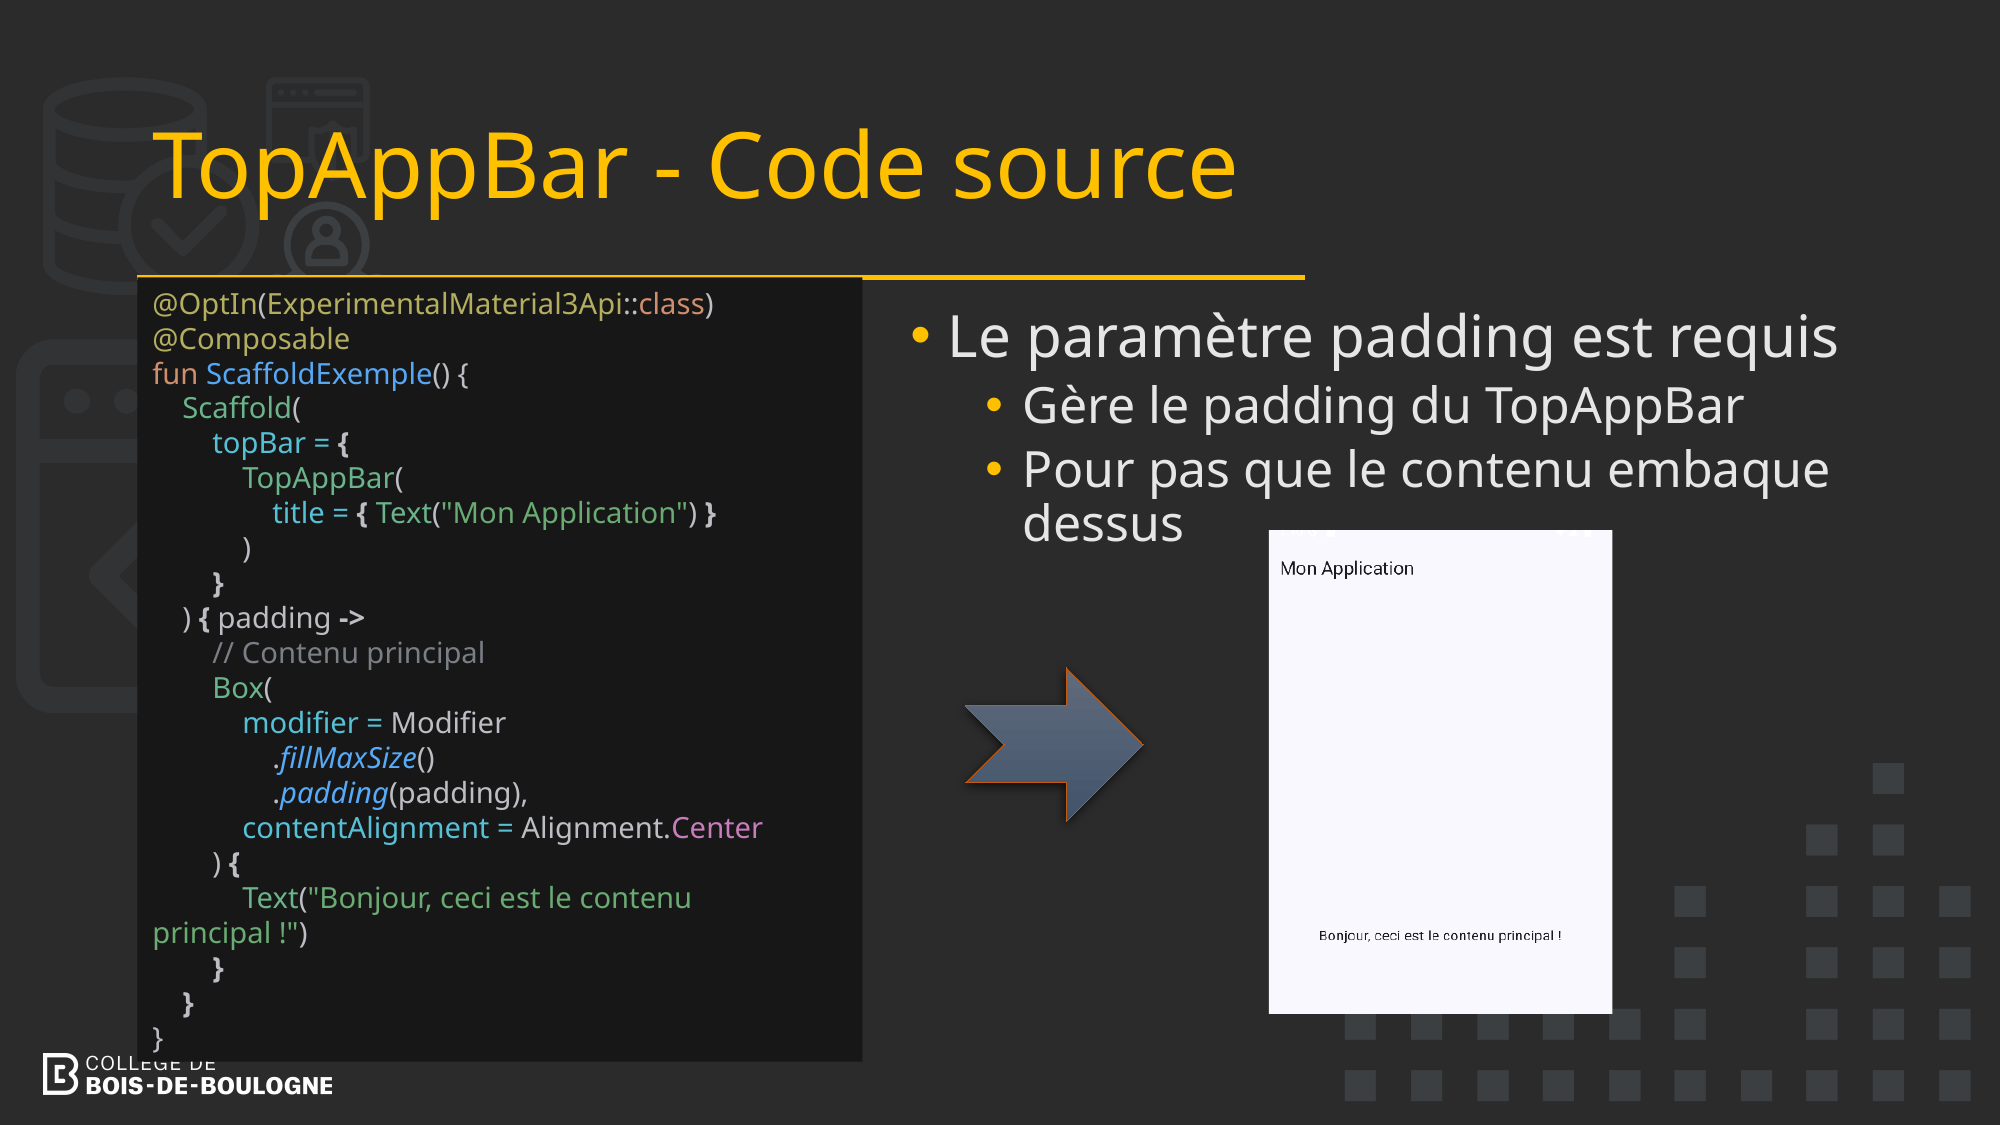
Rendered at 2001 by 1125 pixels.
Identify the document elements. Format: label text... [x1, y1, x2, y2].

text_box [965, 667, 1144, 822]
title TopAppBar - Code source [137, 59, 1863, 278]
picture [43, 1053, 332, 1095]
picture [1268, 530, 1613, 1014]
text_box Le paramètre padding est requis Gère le padding du TopAppBar Pour pas que le contenu embaque dessus [895, 299, 1863, 1014]
list @OptIn(ExperimentalMaterial3Api::class) @Composable fun ScaffoldExemple() { Scaffold( topBar = { TopAppBar( title = { Text("Mon Application") } ) } ) { padding -> // Contenu principal Box( modifier = Modifier .fillMaxSize() .padding(padding), contentAlignment = Alignment.Center ) { Text("Bonjour, ceci est le contenu principal !") } } } [137, 277, 863, 1062]
